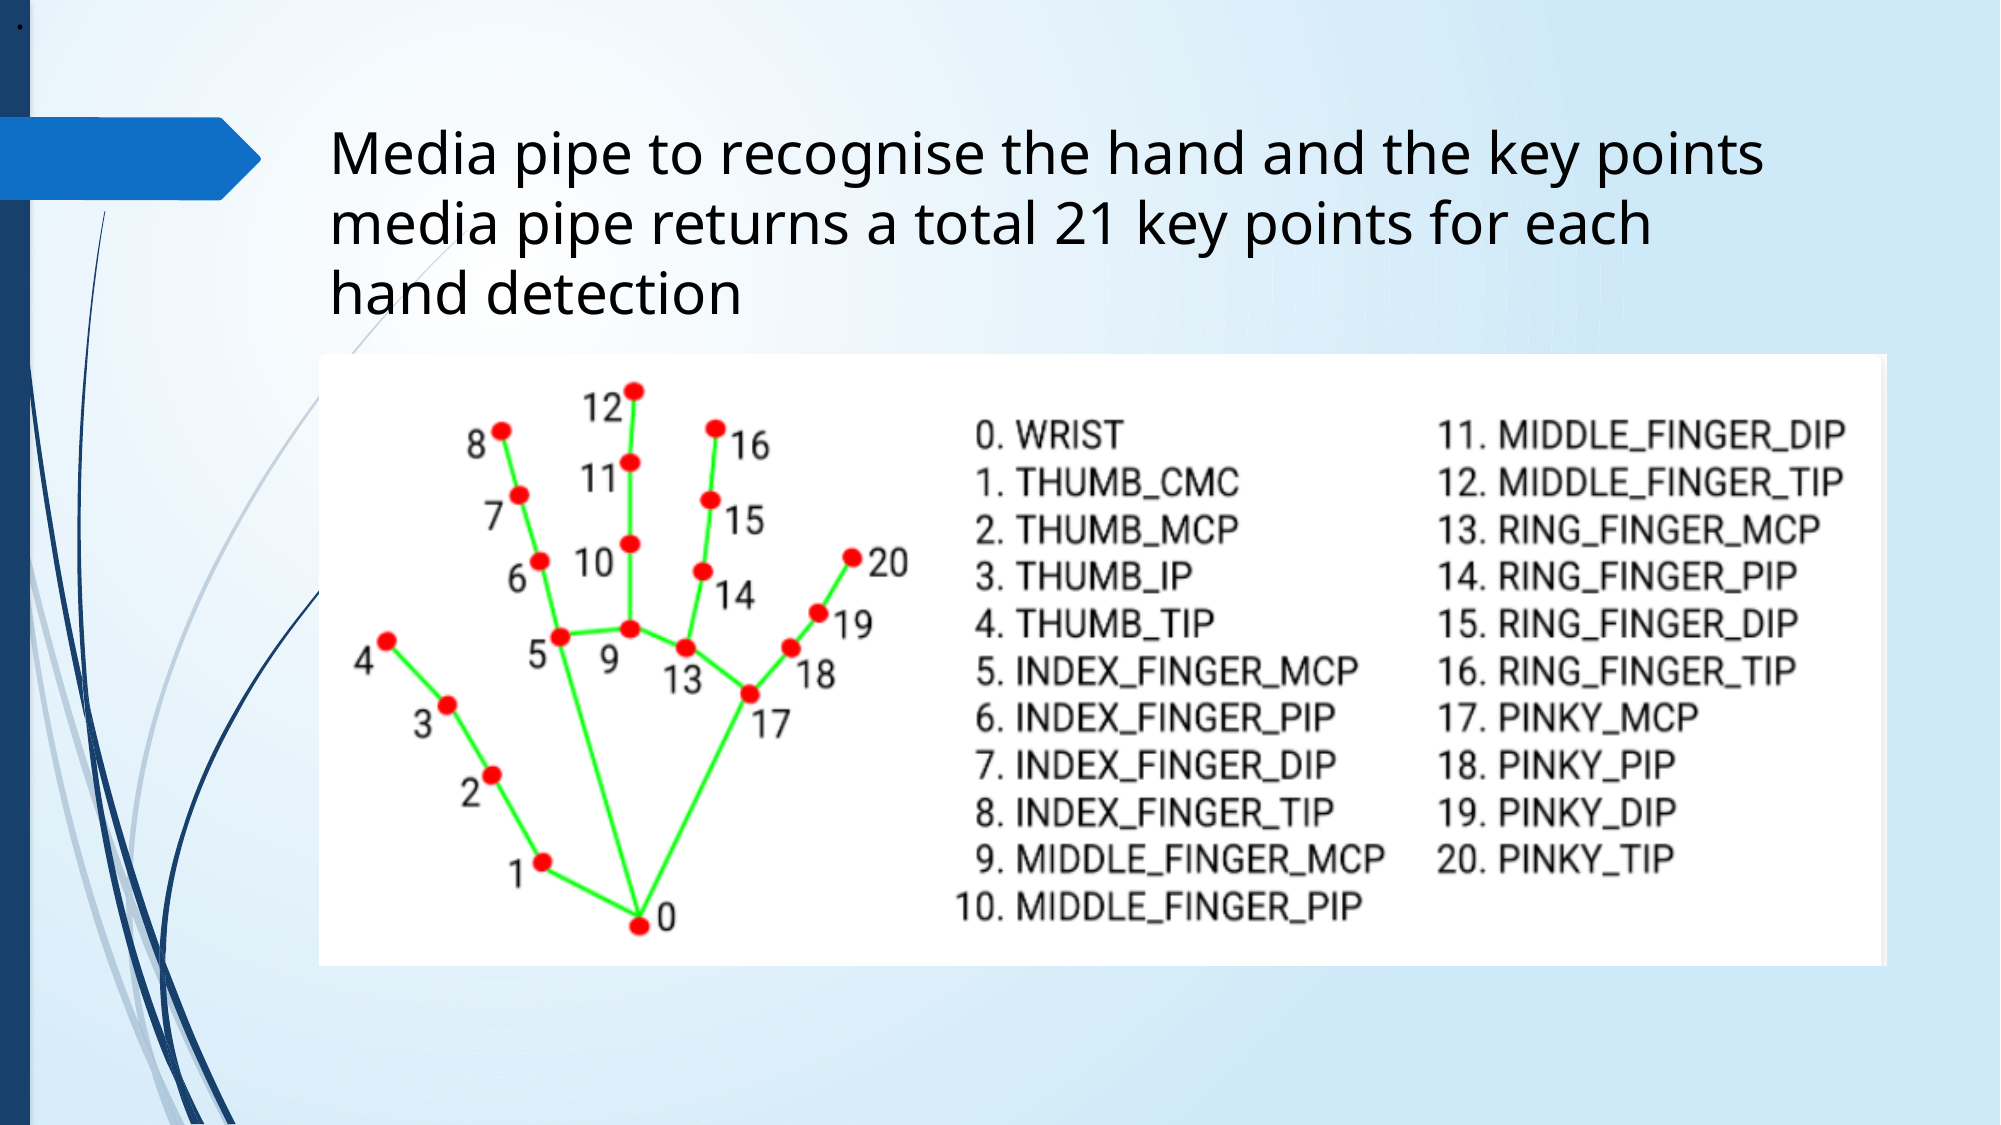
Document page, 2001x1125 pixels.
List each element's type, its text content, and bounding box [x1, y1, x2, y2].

text_box Media pipe to recognise the hand and the key points media pipe returns a total 21 key points for each hand detection [315, 108, 1824, 334]
picture [319, 354, 1888, 967]
text_box . [0, 0, 41, 90]
